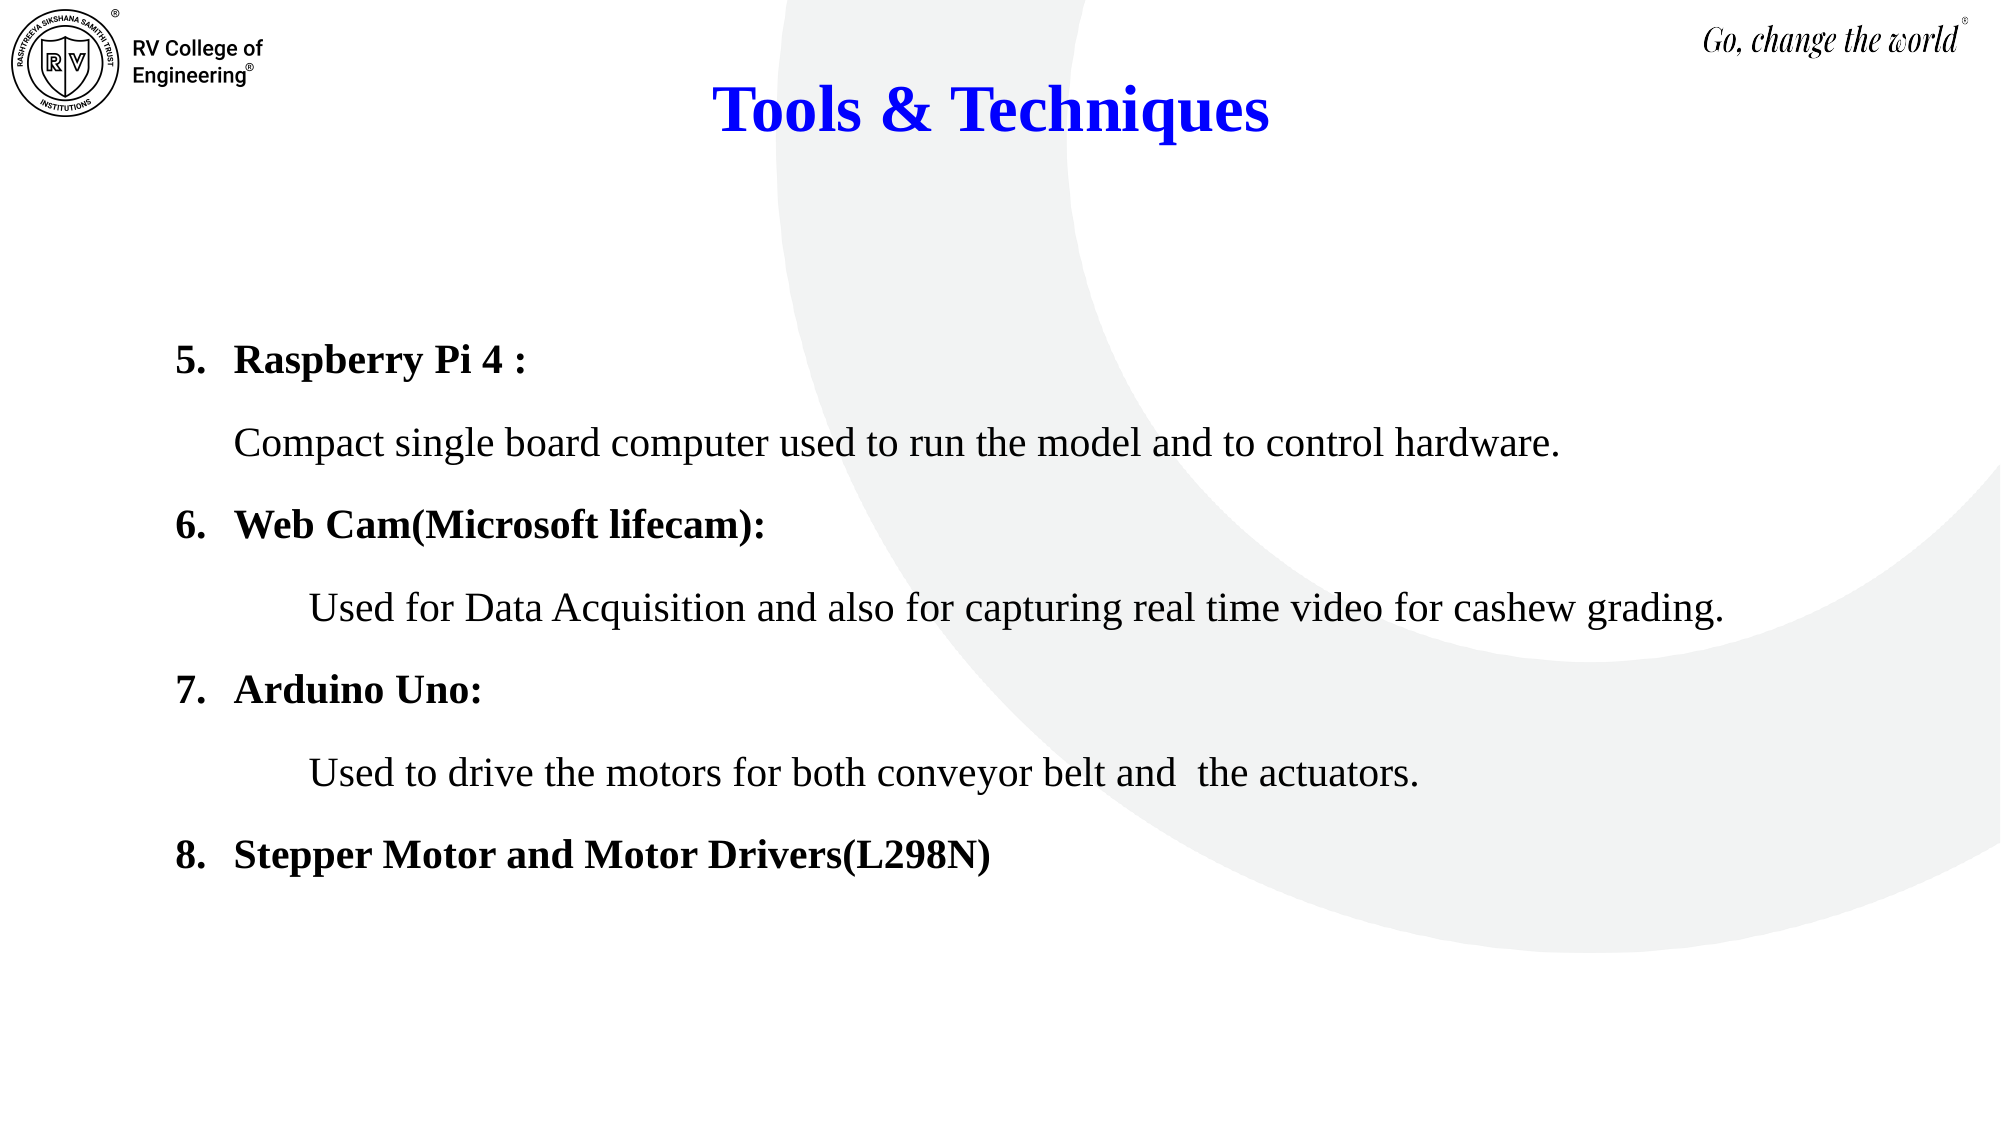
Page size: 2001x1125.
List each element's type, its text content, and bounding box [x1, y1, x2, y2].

list Raspberry Pi 4 : Compact single board computer used to run the model and to control hardware. Web Cam(Microsoft lifecam): Used for Data Acquisition and also for capturing real time video for cashew grading. Arduino Uno: Used to drive the motors for both conveyor belt and the actuators. Stepper Motor and Motor Drivers(L298N) [143, 317, 1950, 1005]
title Tools & Techniques [505, 57, 1495, 160]
picture [0, 0, 2001, 1125]
